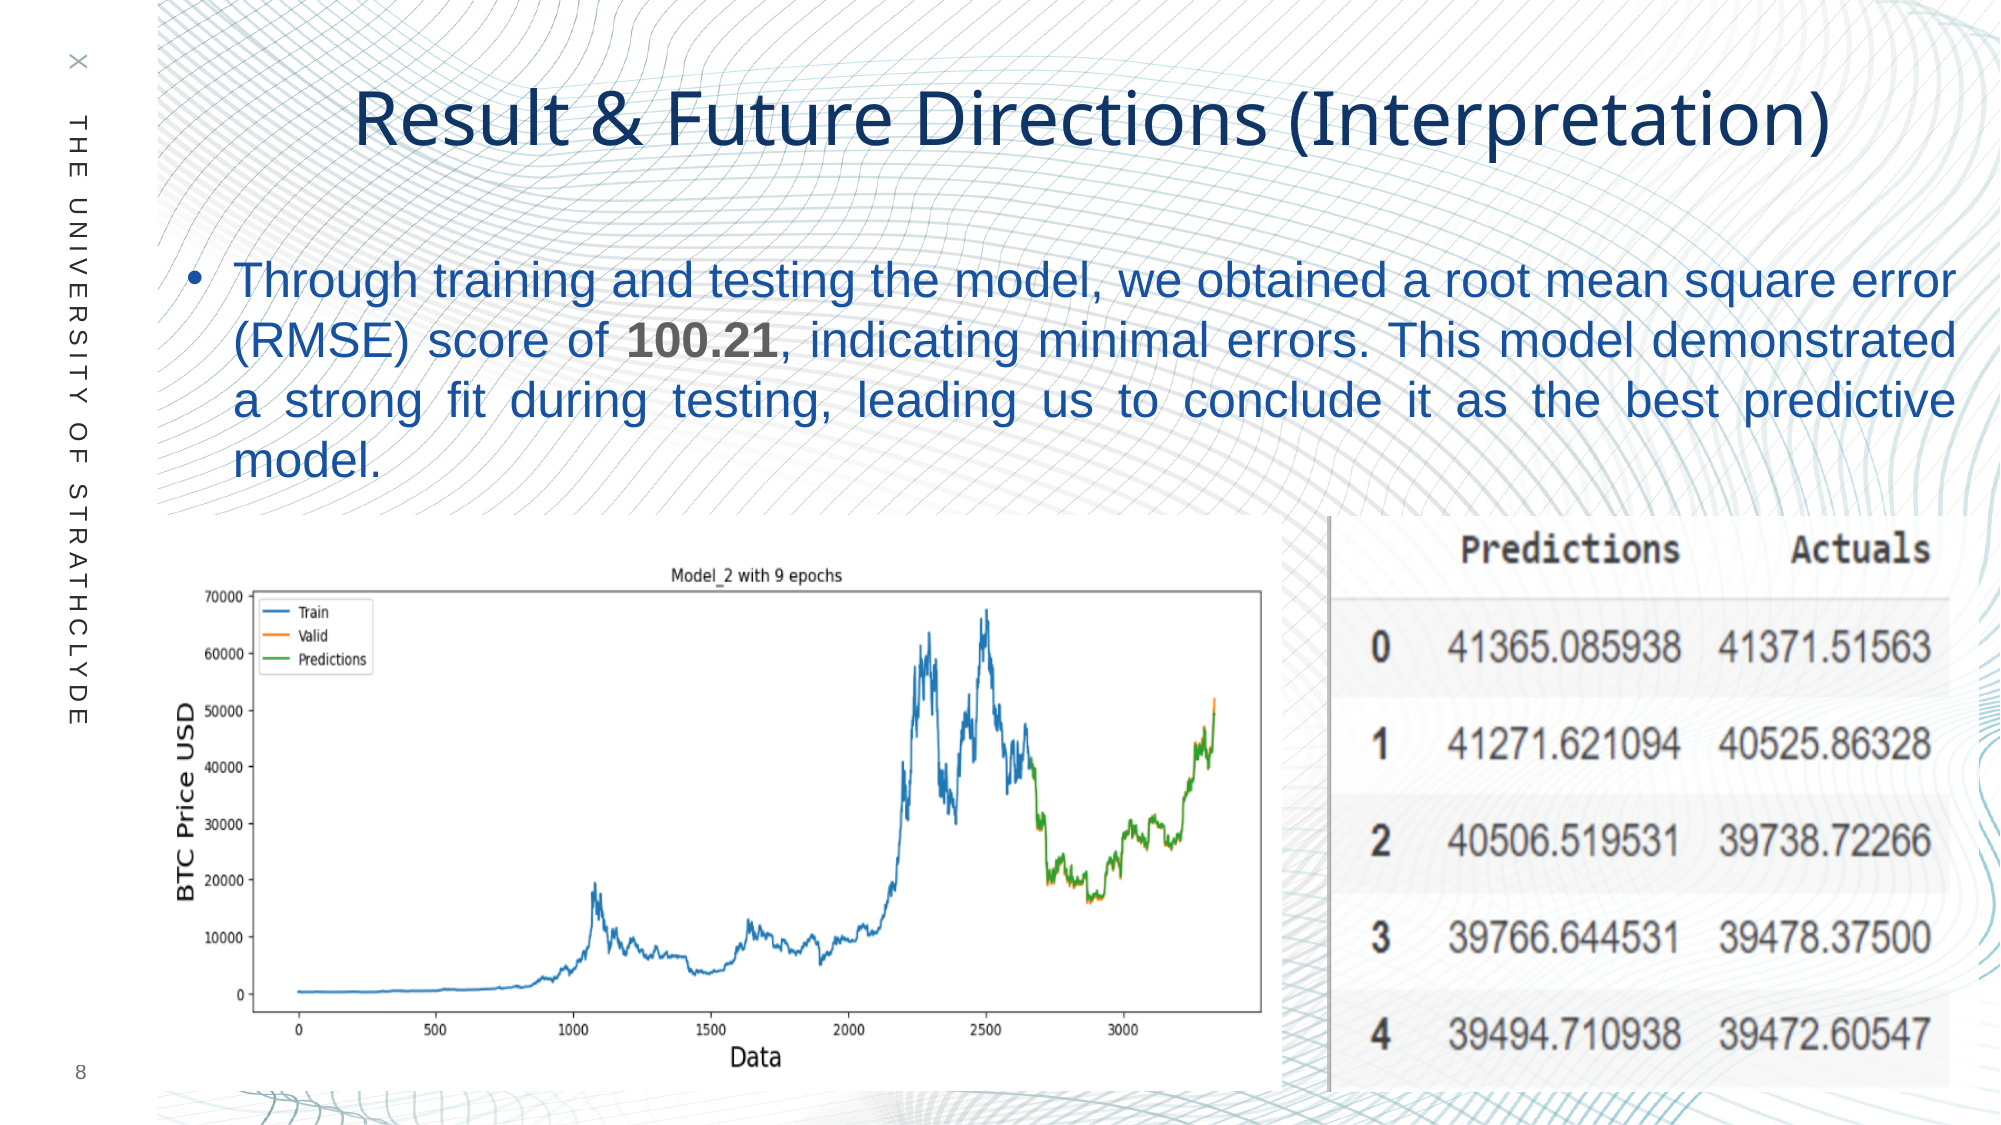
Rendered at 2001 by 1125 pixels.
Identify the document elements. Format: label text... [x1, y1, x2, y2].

slide_number 8 [38, 1052, 123, 1091]
picture [147, 0, 2000, 1125]
